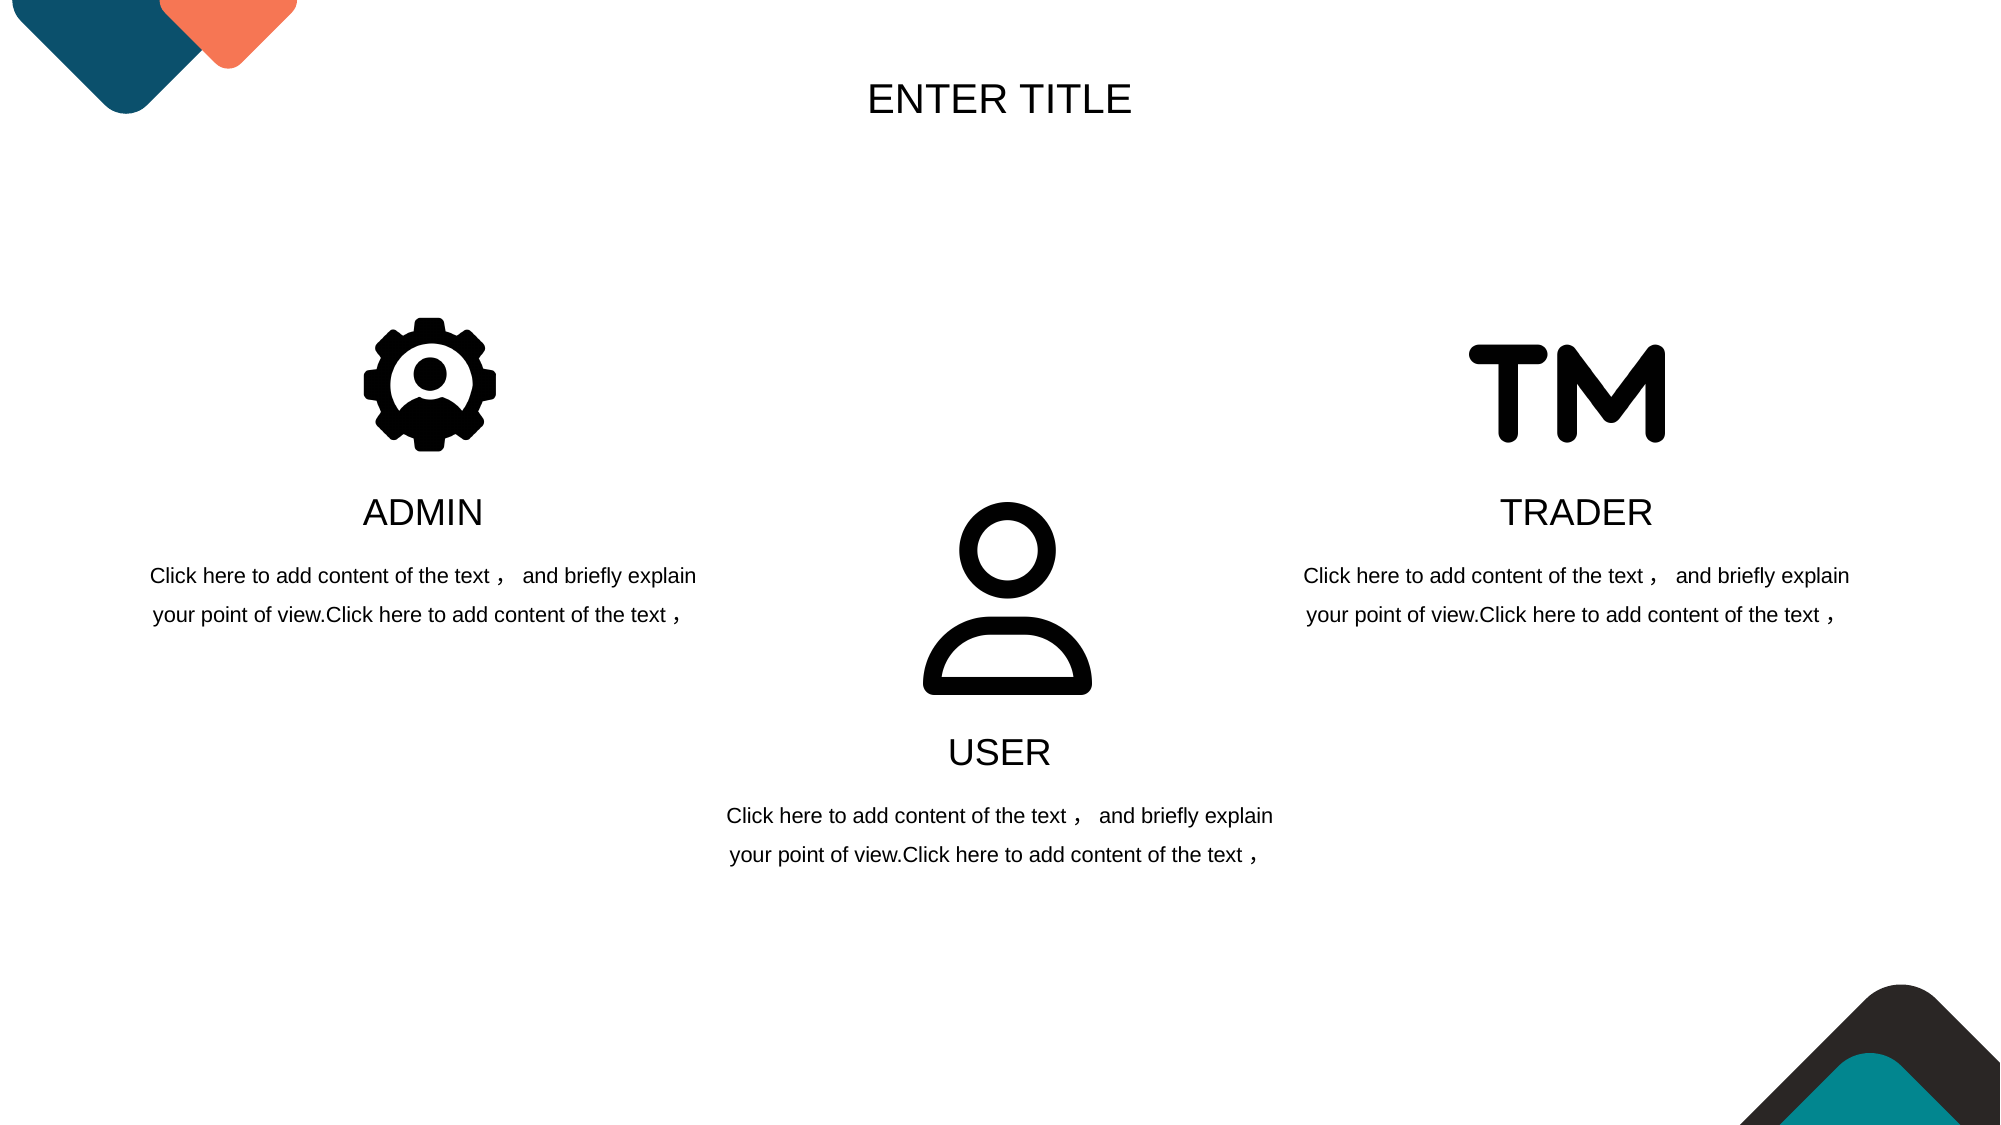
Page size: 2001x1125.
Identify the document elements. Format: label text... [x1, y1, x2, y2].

text_box Click here to add content of the text，and briefly explain your point of view.Click here to add content of the text， [690, 780, 1310, 875]
picture [360, 315, 499, 454]
text_box [158, 0, 299, 70]
text_box Click here to add content of the text，and briefly explain your point of view.Click here to add content of the text， [113, 540, 733, 635]
text_box USER [817, 720, 1183, 780]
text_box [1738, 983, 2000, 1125]
text_box ENTER TITLE [721, 64, 1279, 130]
text_box ADMIN [240, 480, 606, 540]
text_box [1778, 1051, 1962, 1125]
text_box Click here to add content of the text，and briefly explain your point of view.Click here to add content of the text， [1267, 540, 1886, 635]
text_box TRADER [1394, 480, 1760, 540]
picture [1469, 315, 1665, 473]
picture [923, 502, 1092, 695]
text_box [11, 0, 202, 115]
